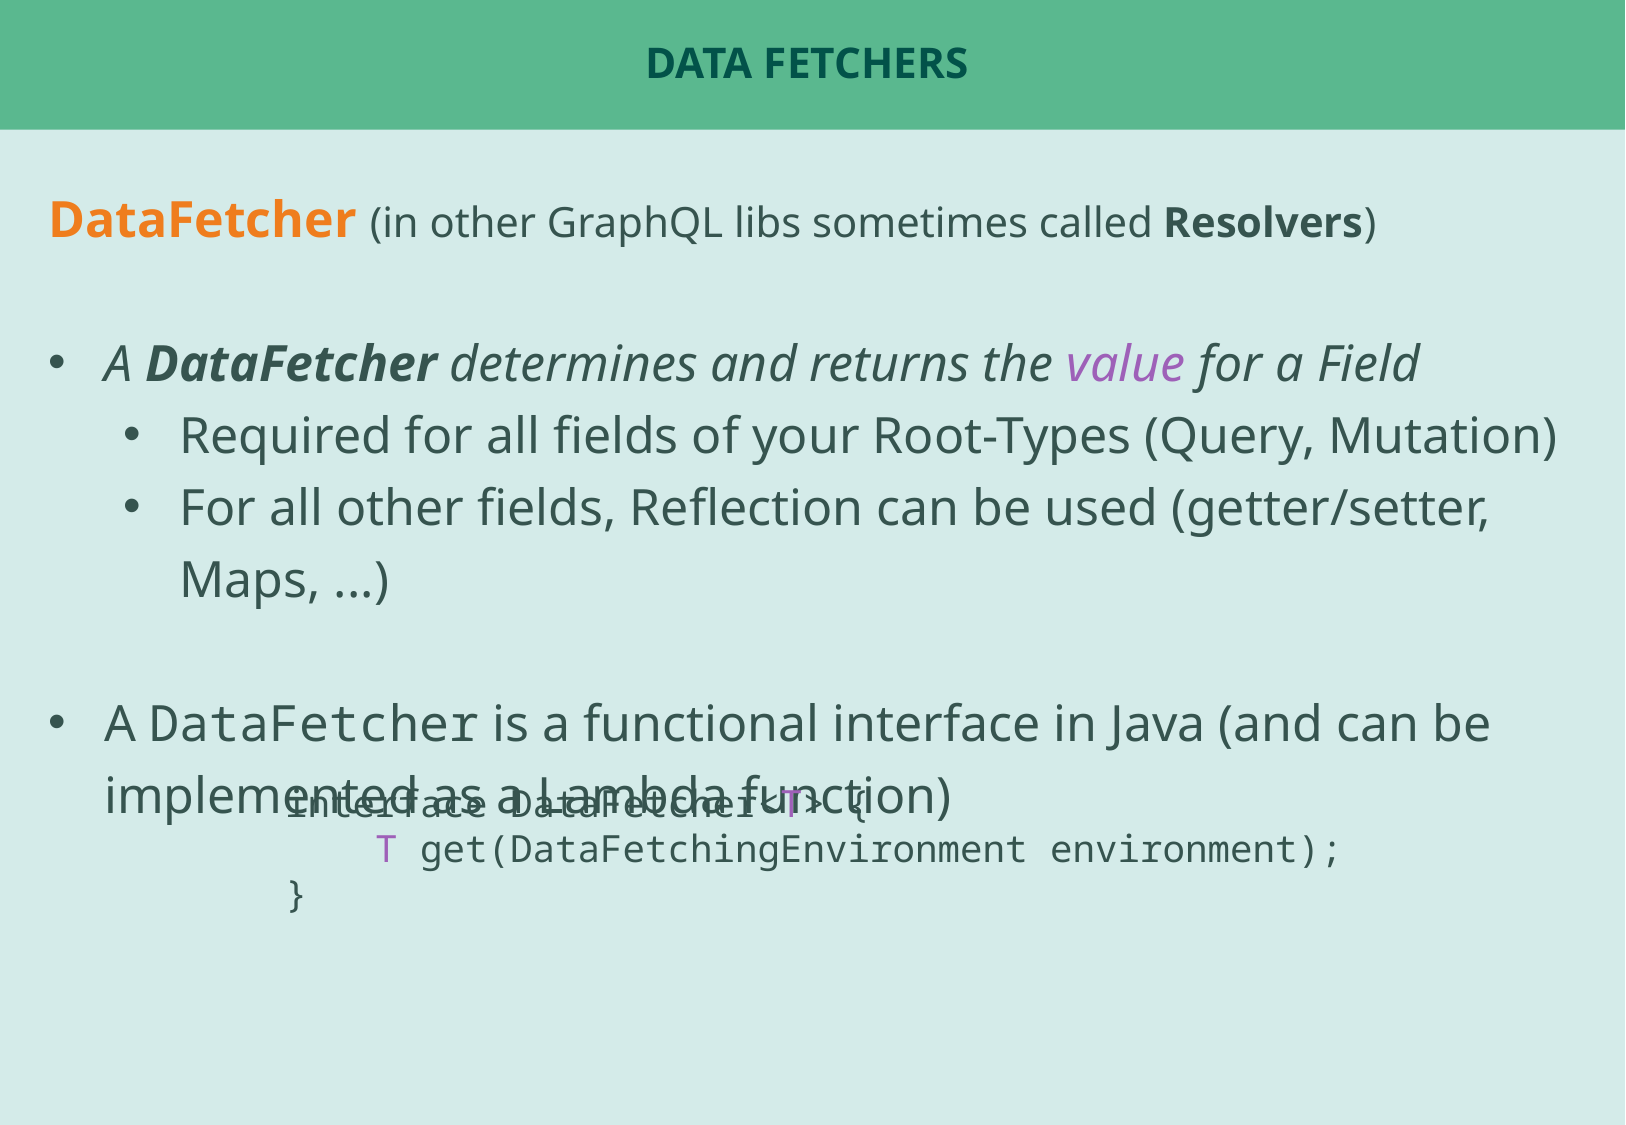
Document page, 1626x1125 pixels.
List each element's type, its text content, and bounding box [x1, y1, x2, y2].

text_box DataFetcher (in other GraphQL libs sometimes called Resolvers) A DataFetcher determines and returns the value for a Field Required for all fields of your Root-Types (Query, Mutation) For all other fields, Reflection can be used (getter/setter, Maps, ...) A DataFetcher is a functional interface in Java (and can be implemented as a Lambda function) [33, 168, 1613, 1125]
text_box interface DataFetcher<T> { T get(DataFetchingEnvironment environment); } [270, 772, 1456, 967]
title Data Fetchers [0, 0, 1625, 130]
